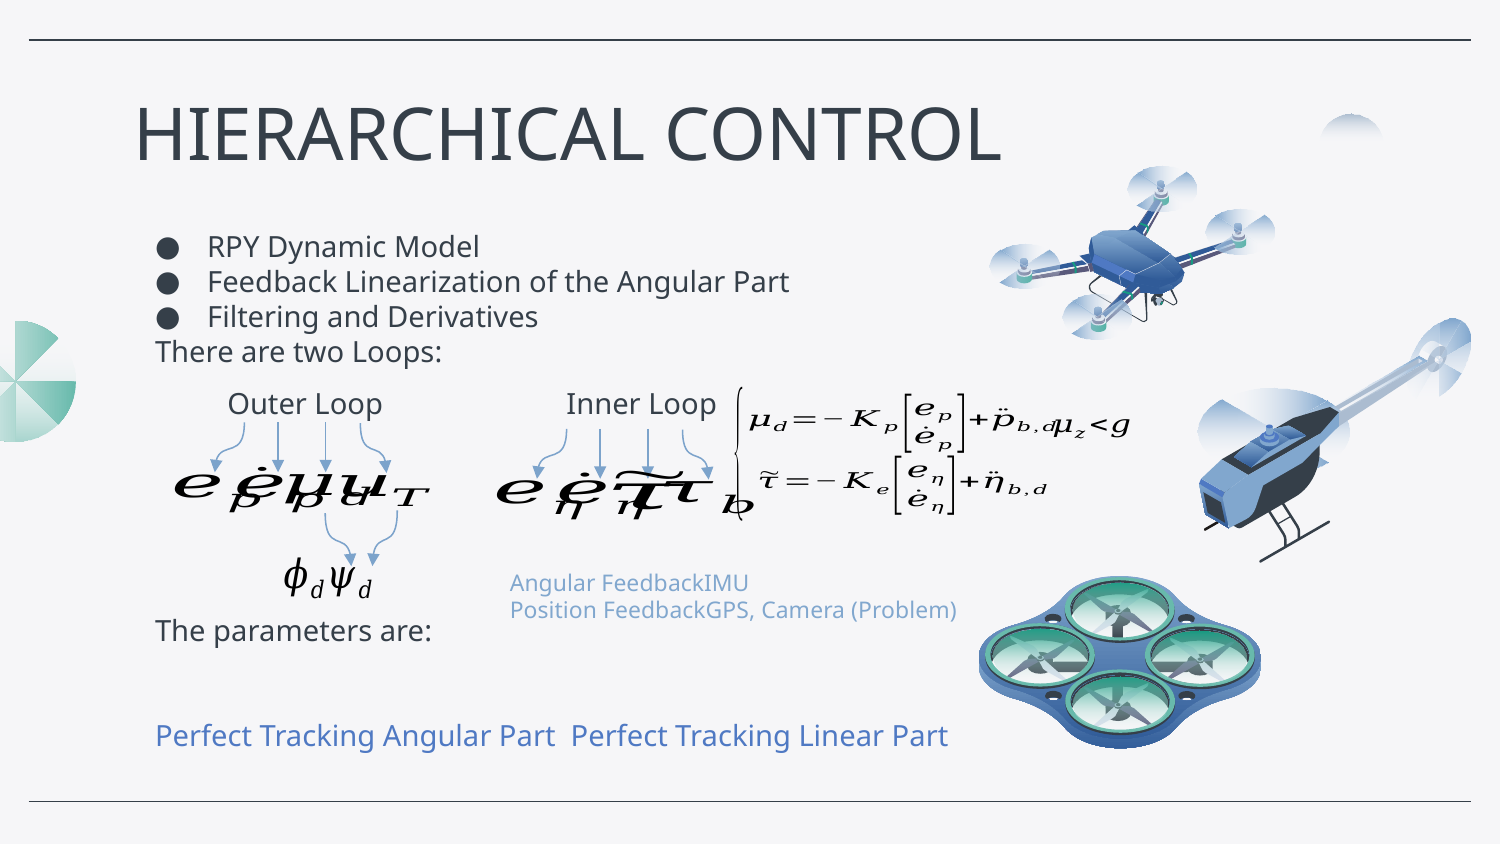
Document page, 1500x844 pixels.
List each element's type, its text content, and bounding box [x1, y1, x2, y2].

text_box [986, 165, 1279, 341]
title HIERARCHICAL CONTROL [118, 72, 1383, 167]
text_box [348, 434, 399, 462]
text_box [204, 432, 255, 463]
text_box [976, 572, 1264, 752]
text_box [311, 526, 354, 554]
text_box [670, 441, 721, 468]
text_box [526, 438, 577, 469]
text_box Outer Loop [189, 378, 400, 428]
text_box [356, 525, 413, 551]
text_box [1318, 113, 1383, 178]
text_box Inner Loop [528, 378, 763, 428]
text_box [1190, 318, 1471, 563]
